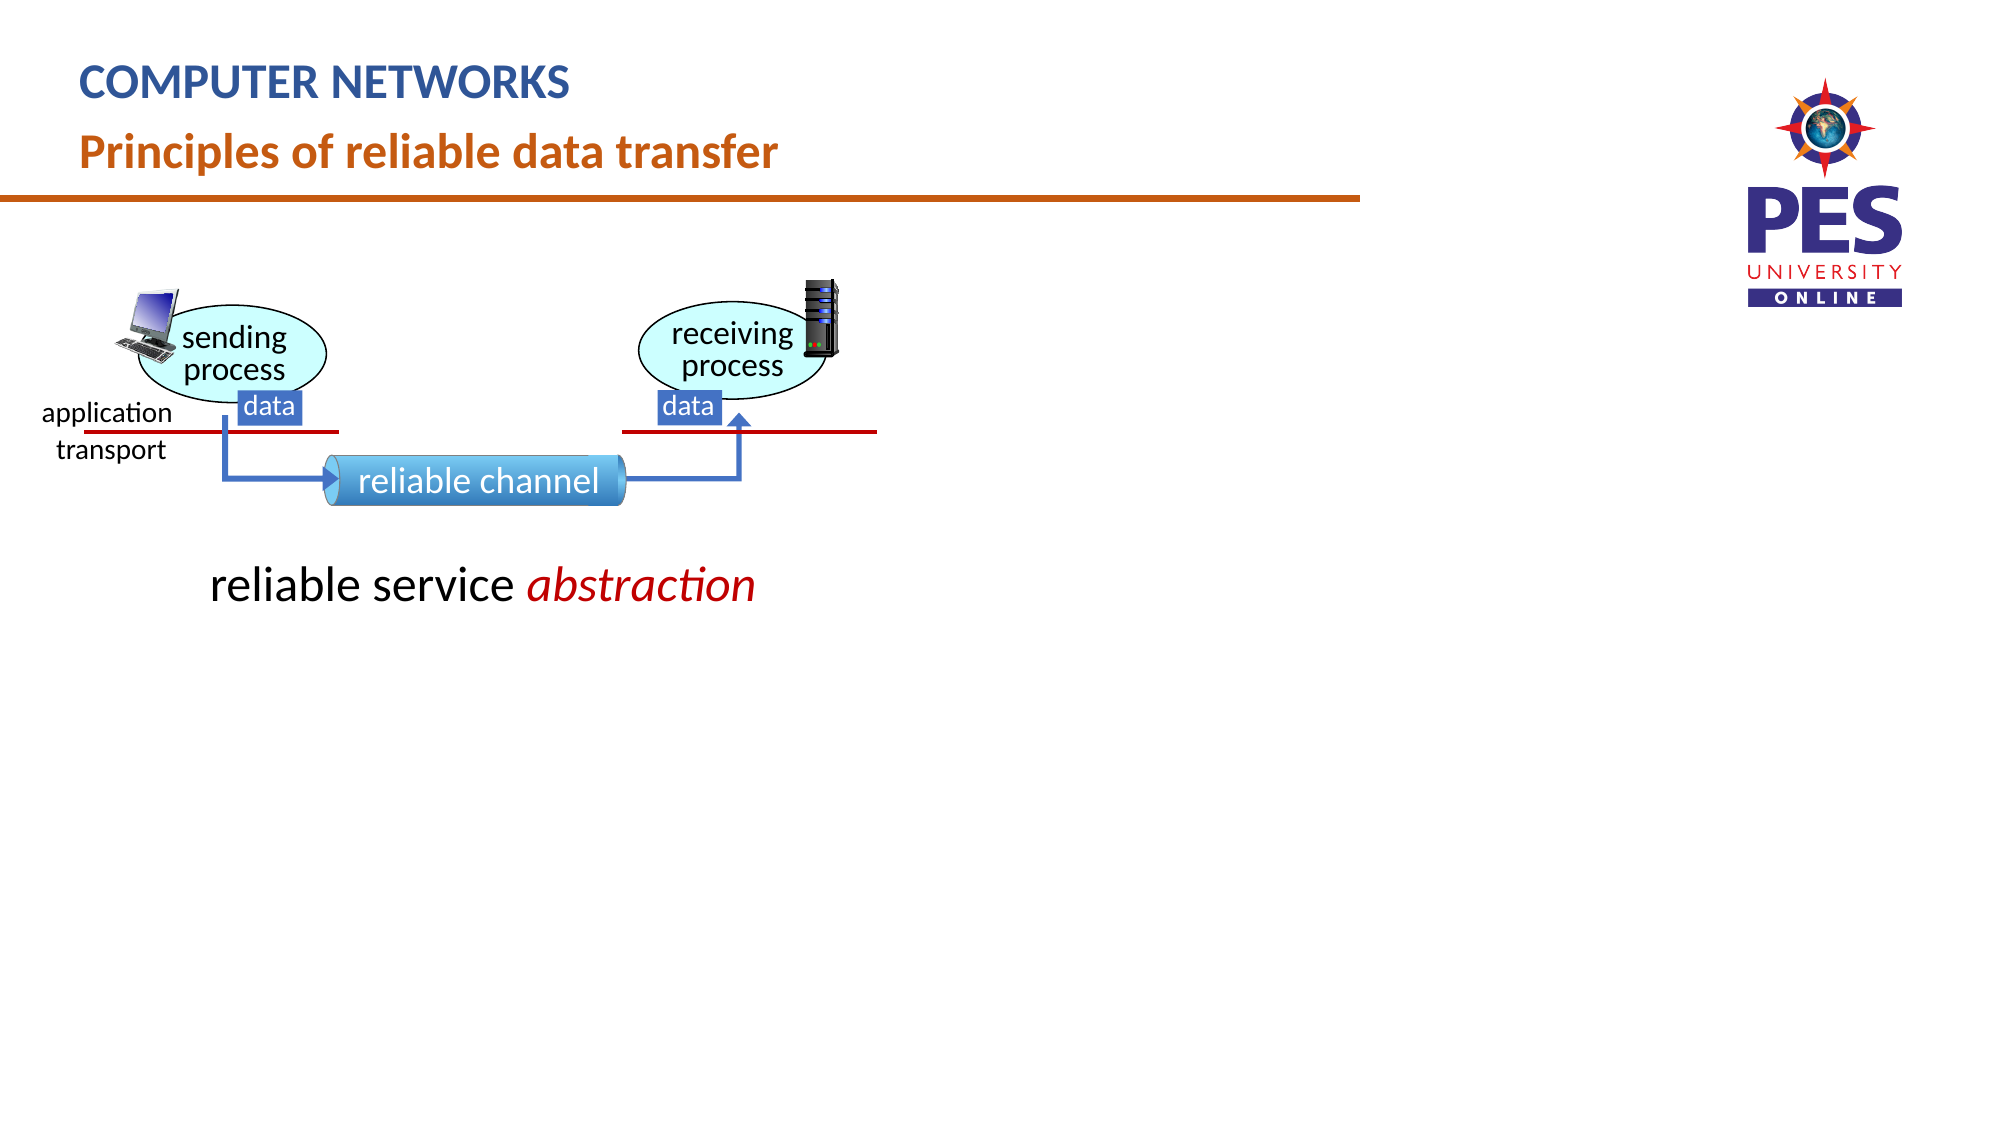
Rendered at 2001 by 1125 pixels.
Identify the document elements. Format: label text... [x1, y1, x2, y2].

text_box COMPUTER NETWORKS [64, 41, 1295, 117]
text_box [32, 280, 877, 621]
text_box Principles of reliable data transfer [64, 111, 1377, 186]
picture [1748, 76, 1902, 307]
